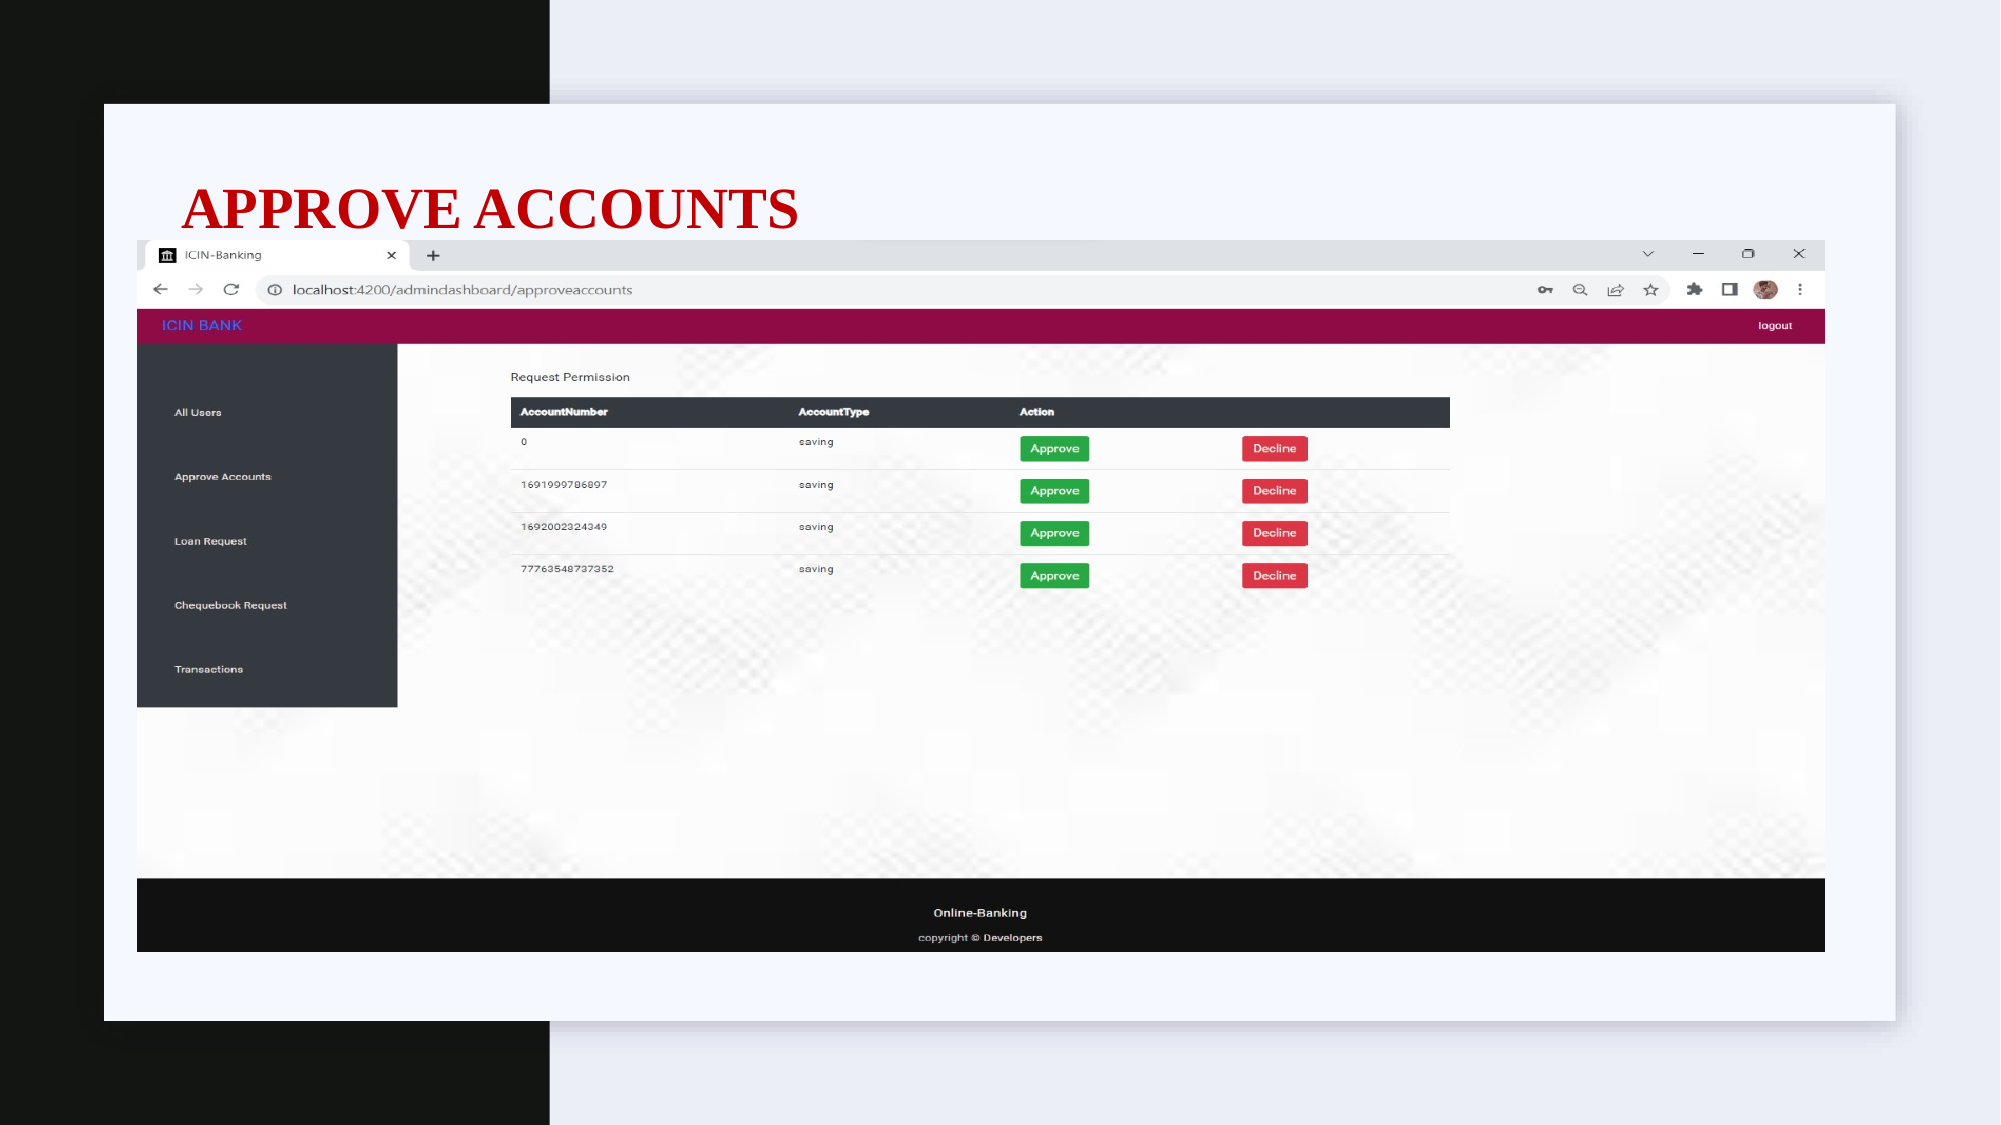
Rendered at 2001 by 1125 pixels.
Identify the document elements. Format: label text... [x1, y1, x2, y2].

title APPROVE ACCOUNTS [180, 169, 875, 238]
picture [65, 64, 1939, 1064]
